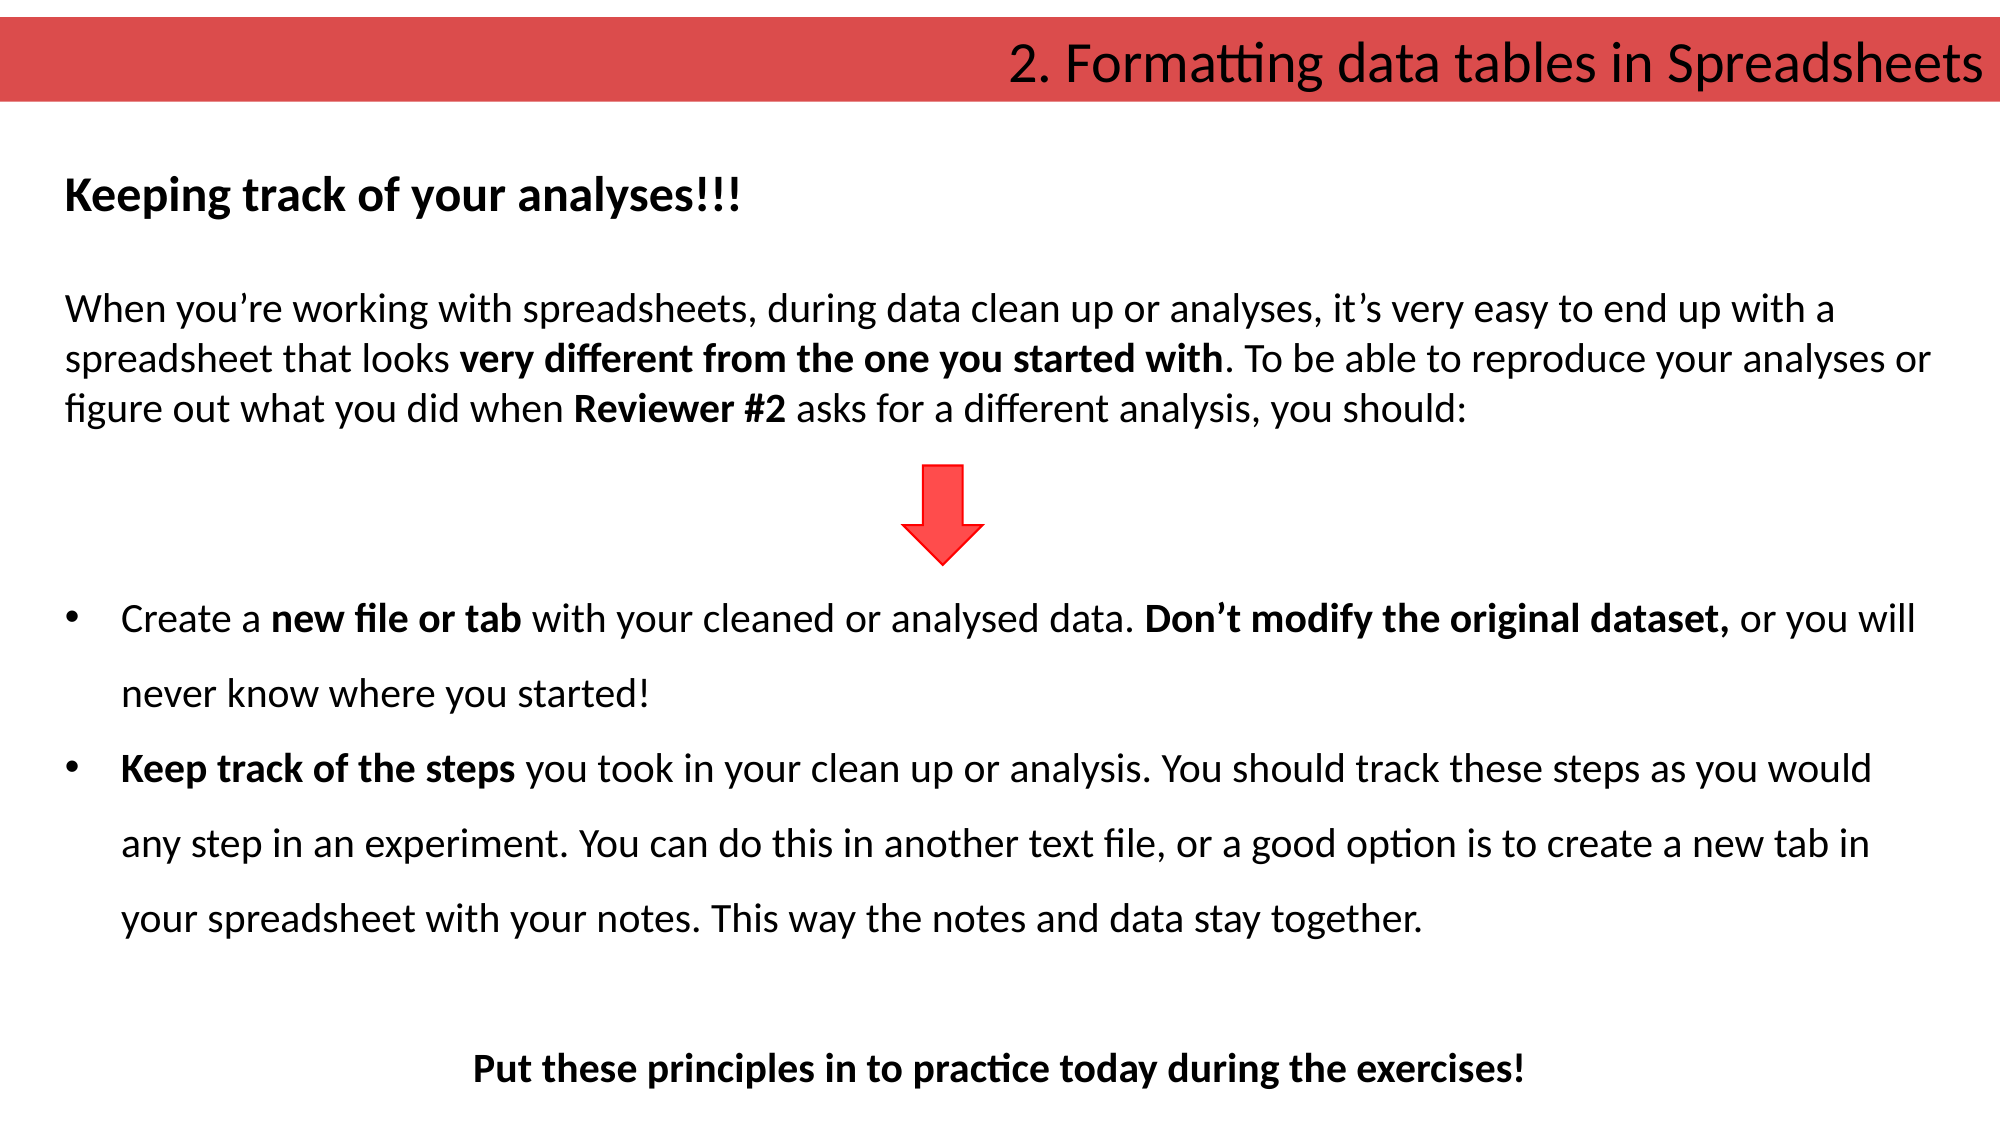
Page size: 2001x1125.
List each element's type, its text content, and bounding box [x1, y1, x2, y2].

text_box 2. Formatting data tables in Spreadsheets [0, 17, 2000, 102]
text_box Keeping track of your analyses!!! When you’re working with spreadsheets, during data clean up or analyses, it’s very easy to end up with a spreadsheet that looks very different from the one you started with. To be able to reproduce your analyses or figure out what you did when Reviewer #2 asks for a different analysis, you should: Create a new file or tab with your cleaned or analysed data. Don’t modify the original dataset, or you will never know where you started! Keep track of the steps you took in your clean up or analysis. You should track these steps as you would any step in an experiment. You can do this in another text file, or a good option is to create a new tab in your spreadsheet with your notes. This way the notes and data stay together. Put these principles in to practice today during the exercises! [50, 153, 1950, 1099]
